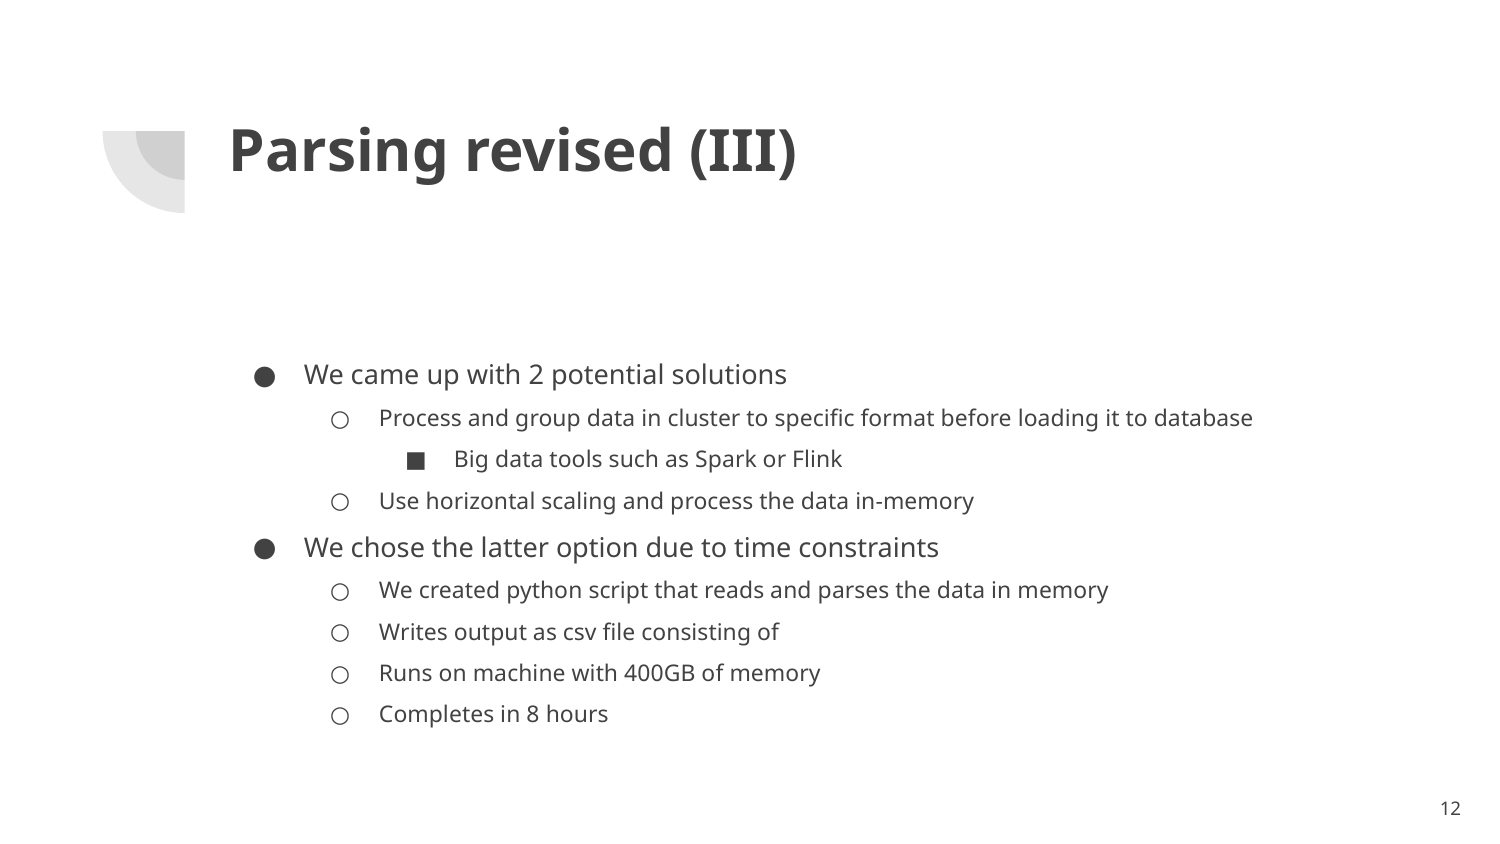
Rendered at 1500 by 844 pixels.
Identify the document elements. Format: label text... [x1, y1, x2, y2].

slide_number 12 [1386, 777, 1477, 842]
list We came up with 2 potential solutions Process and group data in cluster to specific format before loading it to database Big data tools such as Spark or Flink Use horizontal scaling and process the data in-memory We chose the latter option due to time constraints We created python script that reads and parses the data in memory Writes output as csv file consisting of Runs on machine with 400GB of memory Completes in 8 hours [213, 326, 1368, 744]
title Parsing revised (III) [213, 98, 1368, 263]
